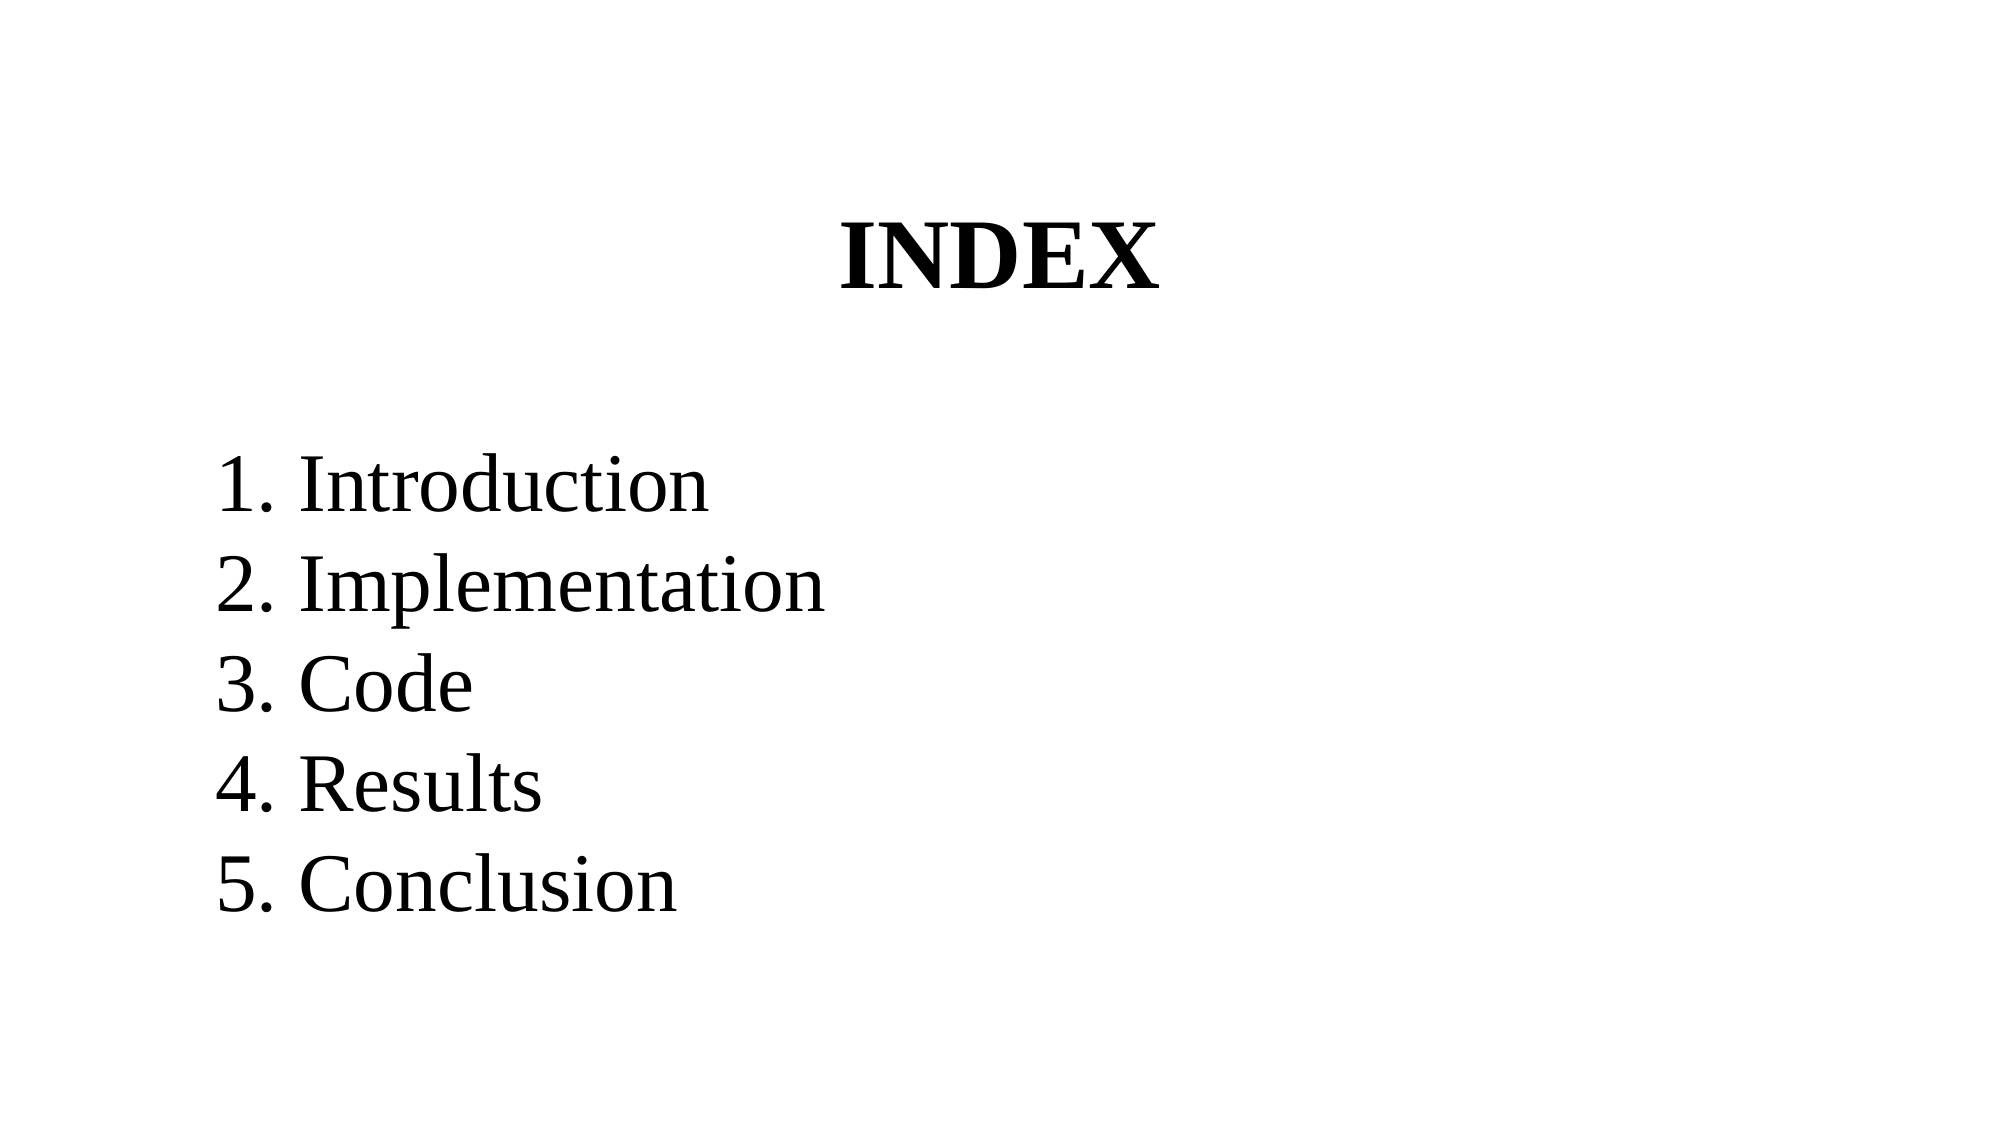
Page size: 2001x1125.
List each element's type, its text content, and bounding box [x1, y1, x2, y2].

text_box INDEX 1. Introduction 2. Implementation 3. Code 4. Results 5. Conclusion [200, 181, 1800, 936]
